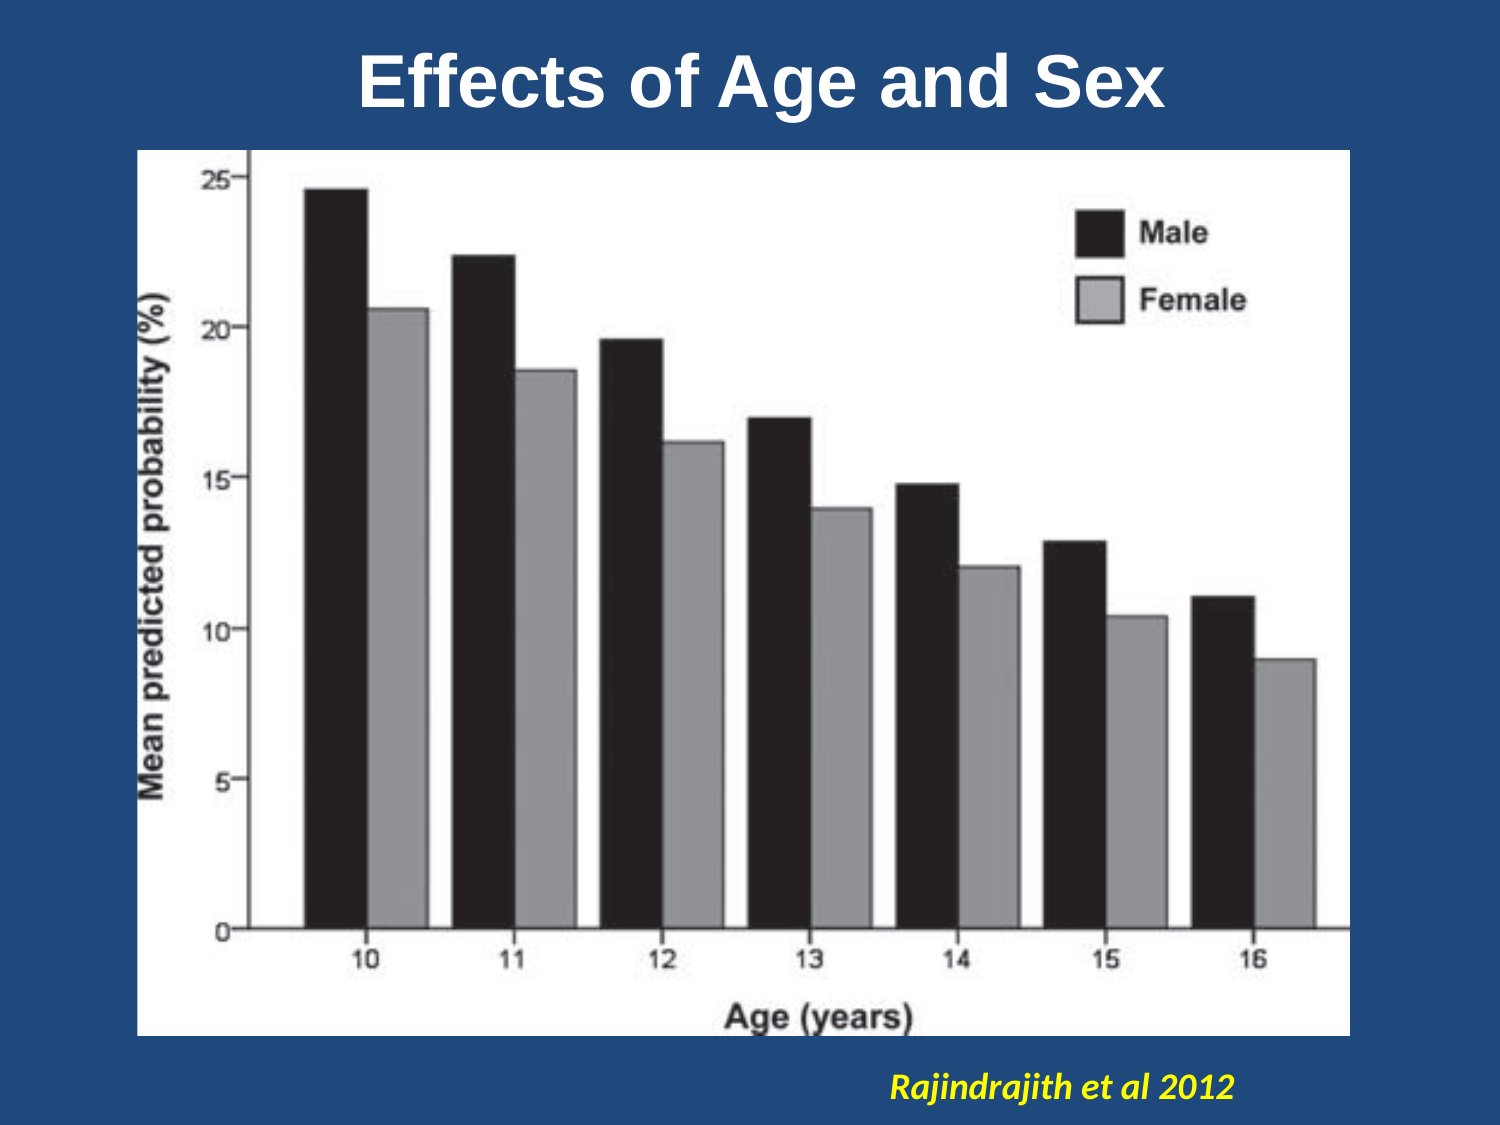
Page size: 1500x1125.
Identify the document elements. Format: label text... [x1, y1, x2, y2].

text_box Rajindrajith et al 2012 [874, 1054, 1325, 1114]
text_box Effects of Age and Sex [274, 24, 1250, 130]
picture [137, 149, 1351, 1036]
